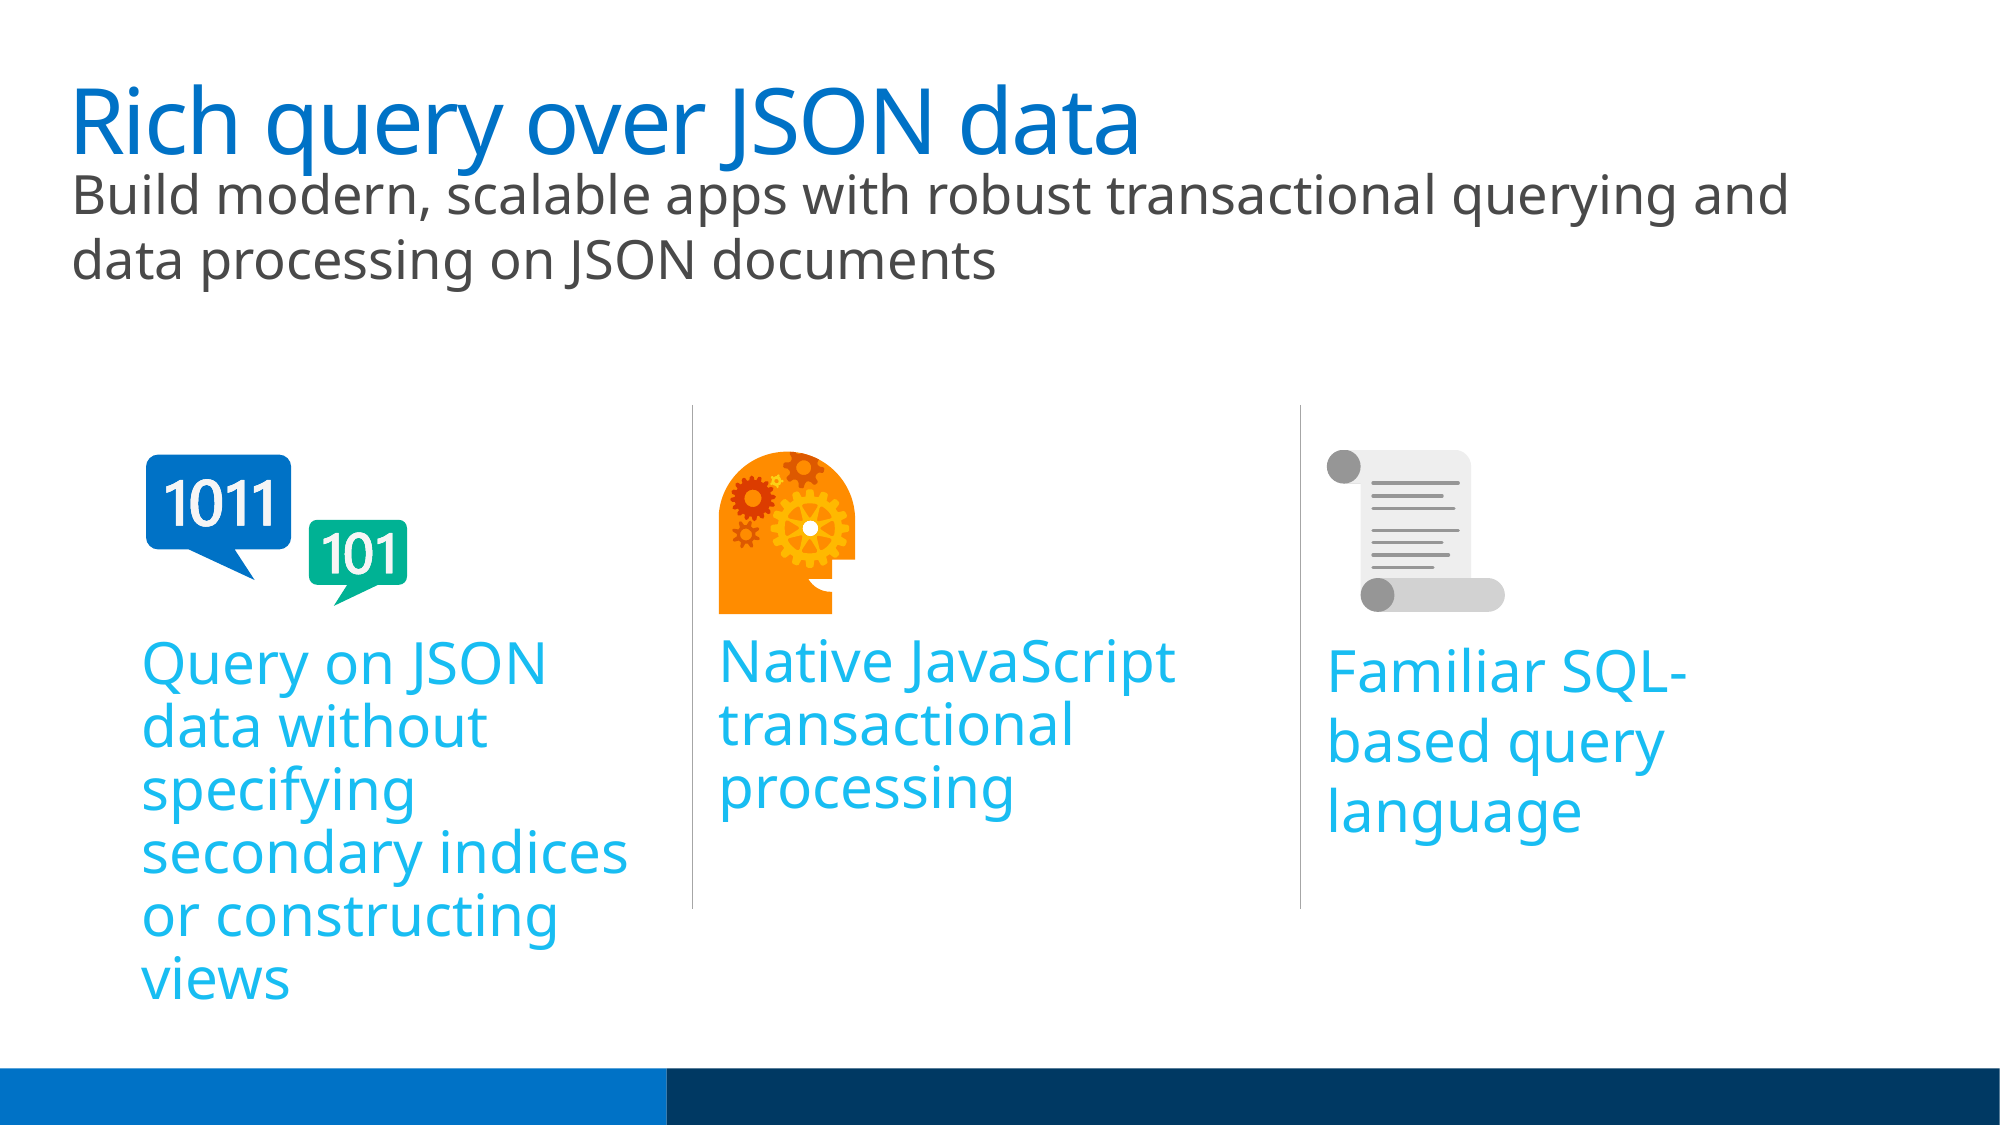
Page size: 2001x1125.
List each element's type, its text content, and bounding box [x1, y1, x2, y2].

picture [65, 320, 487, 741]
text_box Familiar SQL-based query language [1326, 634, 1843, 845]
text_box Native JavaScript transactional processing [718, 632, 1274, 822]
text_box Query on JSON data without specifying secondary indices or constructing views [141, 634, 666, 1013]
picture [1326, 449, 1506, 612]
text_box Build modern, scalable apps with robust transactional querying and data processing on JSON documents [56, 152, 1893, 298]
picture [718, 446, 856, 615]
title Rich query over JSON data [44, 60, 1957, 209]
